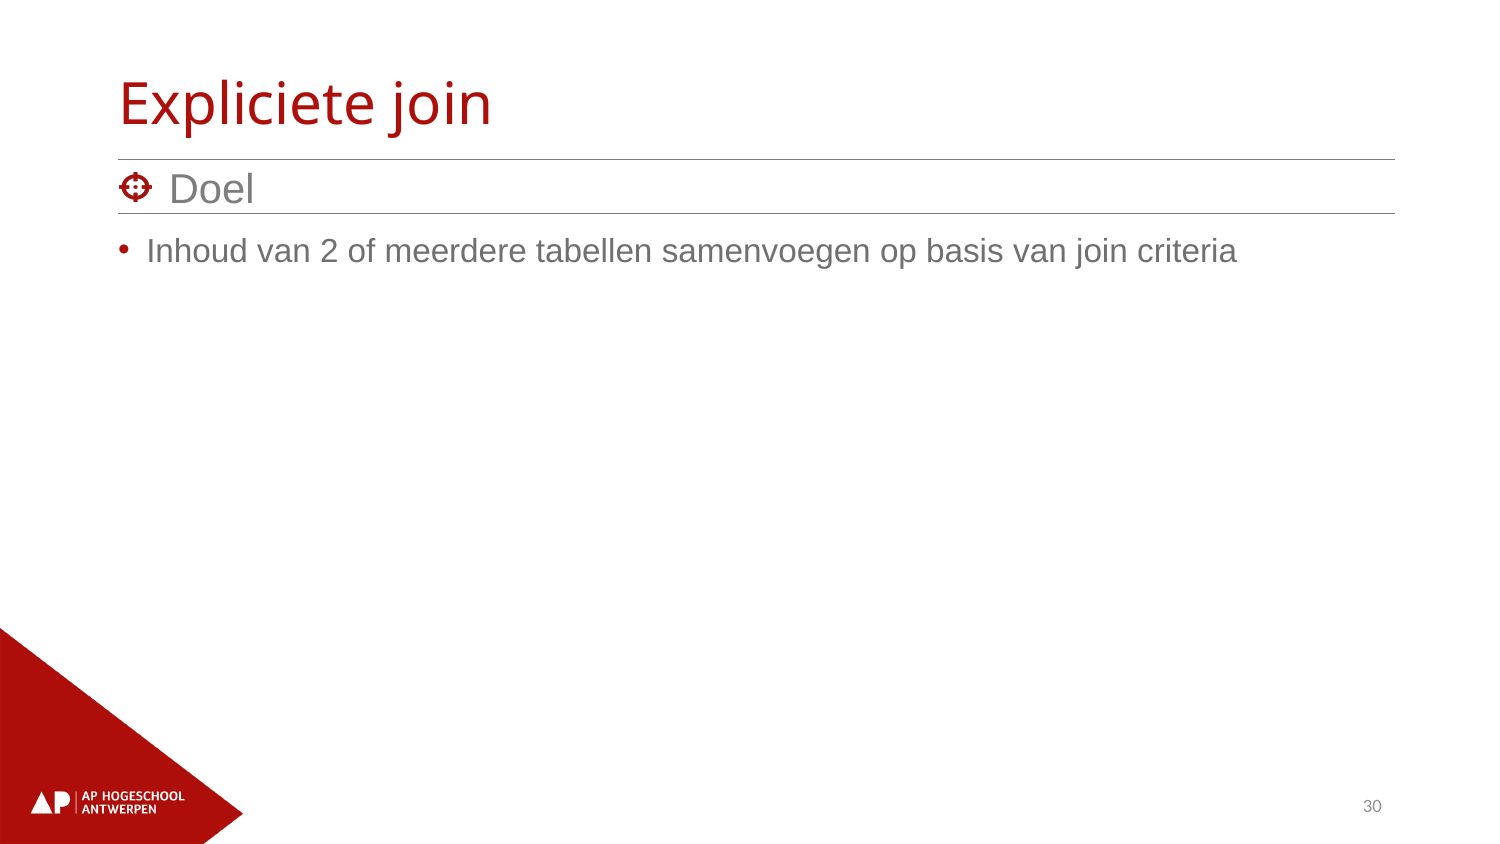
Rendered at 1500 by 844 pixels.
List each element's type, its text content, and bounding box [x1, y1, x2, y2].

picture [0, 623, 246, 844]
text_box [118, 154, 1429, 214]
text_box Inhoud van 2 of meerdere tabellen samenvoegen op basis van join criteria [103, 225, 1466, 612]
slide_number 30 [1263, 782, 1397, 827]
title Expliciete join [103, 66, 1397, 141]
